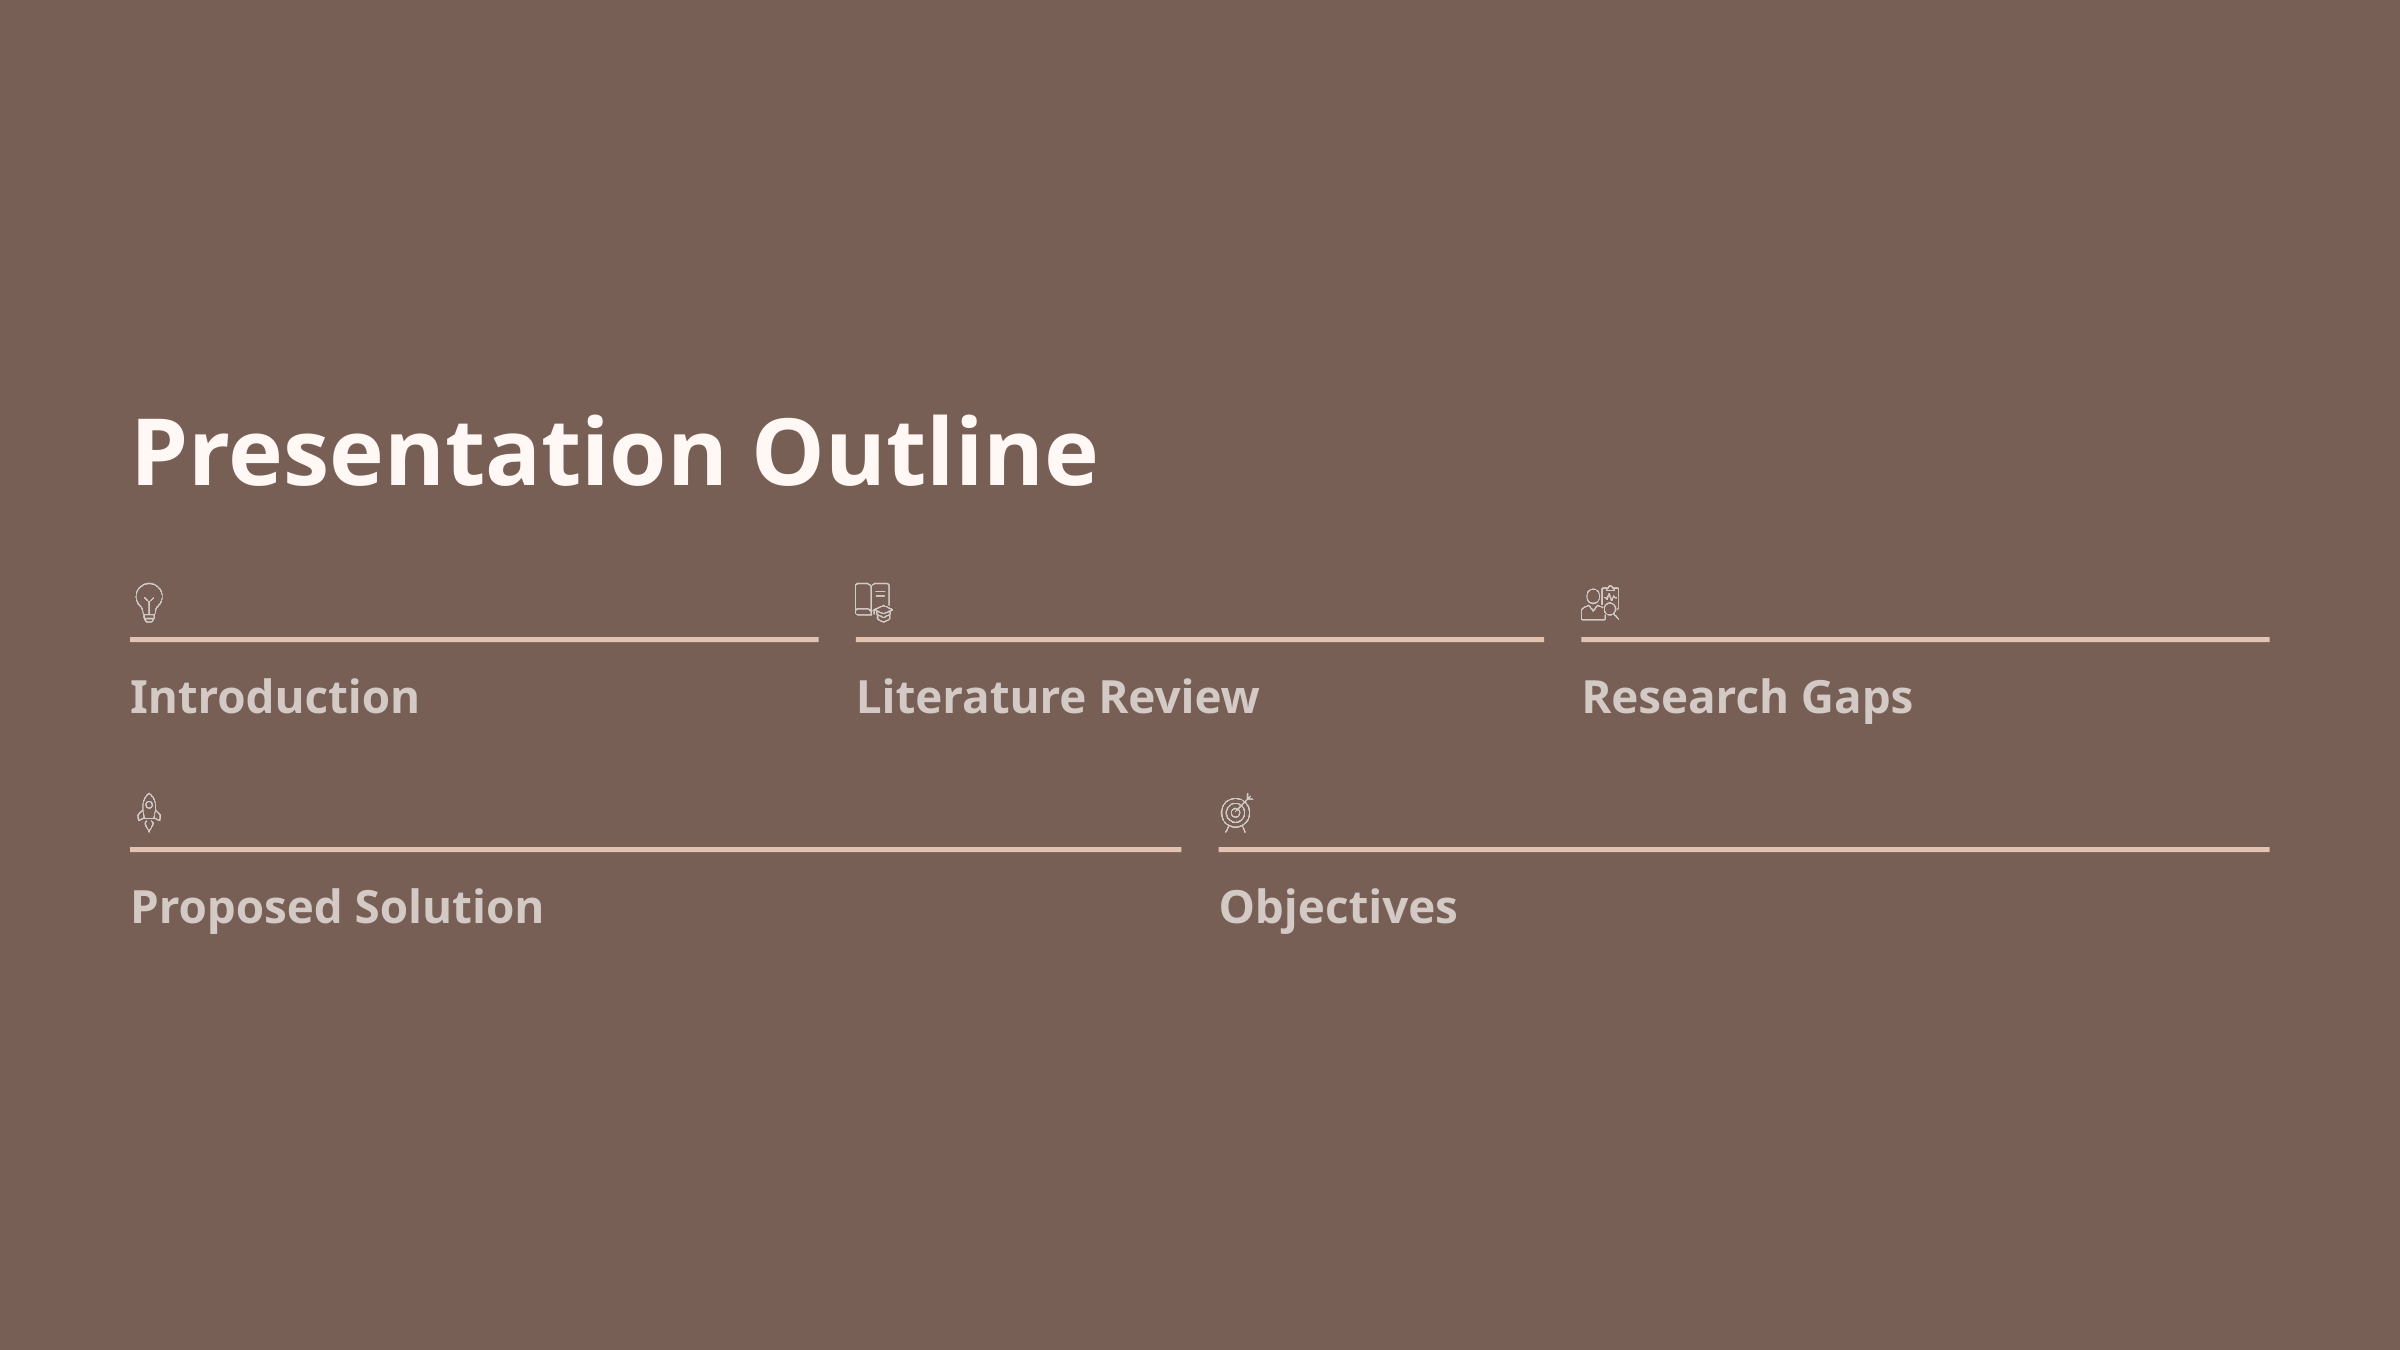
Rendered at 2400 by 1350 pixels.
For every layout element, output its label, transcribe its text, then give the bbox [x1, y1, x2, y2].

text_box Objectives [1218, 875, 1684, 934]
picture [130, 578, 168, 626]
text_box Presentation Outline [130, 388, 1114, 505]
picture [1581, 578, 1619, 626]
text_box [130, 637, 819, 643]
picture [130, 788, 168, 836]
text_box [1581, 637, 2270, 643]
text_box Research Gaps [1581, 665, 2047, 724]
text_box [1218, 847, 2270, 853]
text_box Literature Review [855, 665, 1321, 724]
picture [1218, 788, 1256, 836]
text_box [130, 847, 1182, 853]
text_box Proposed Solution [130, 875, 596, 934]
picture [855, 578, 893, 626]
text_box [855, 637, 1545, 643]
text_box Introduction [130, 665, 596, 724]
